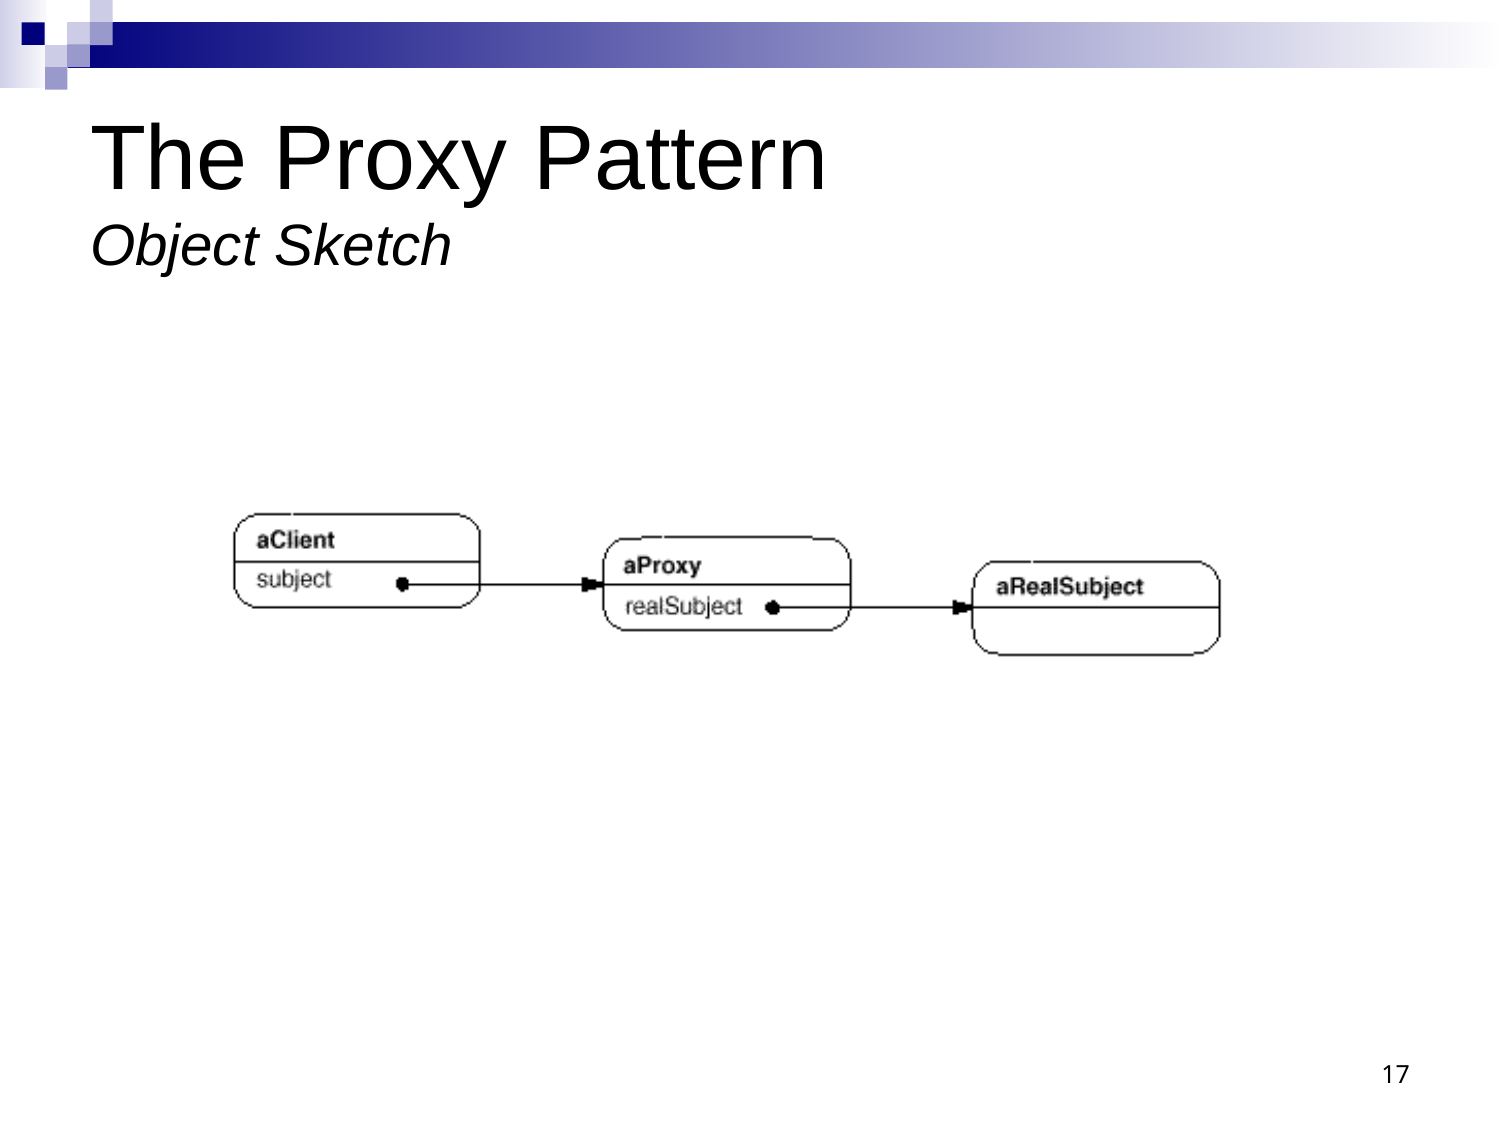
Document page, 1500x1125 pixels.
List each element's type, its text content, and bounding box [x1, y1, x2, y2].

slide_number 17 [1074, 1025, 1425, 1100]
title The Proxy Pattern Object Sketch [75, 75, 1425, 300]
picture [202, 493, 1251, 701]
